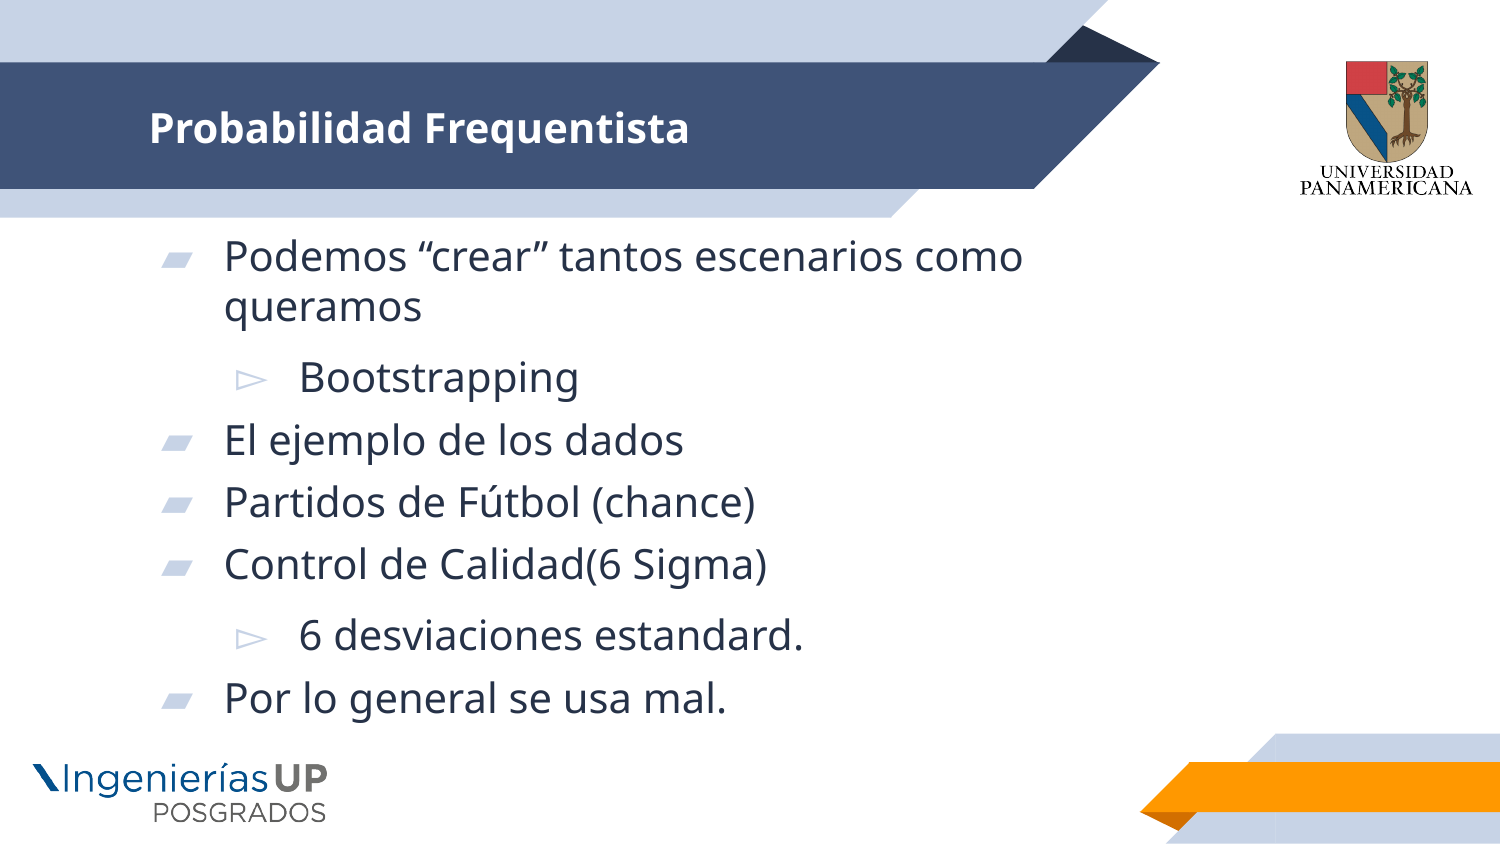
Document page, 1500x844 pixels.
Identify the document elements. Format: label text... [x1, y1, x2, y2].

picture [15, 737, 344, 844]
title Probabilidad Frequentista [133, 64, 1035, 190]
picture [1286, 44, 1490, 210]
list Podemos “crear” tantos escenarios como queramos Bootstrapping El ejemplo de los dados Partidos de Fútbol (chance) Control de Calidad(6 Sigma) 6 desviaciones estandard. Por lo general se usa mal. [133, 217, 1140, 734]
